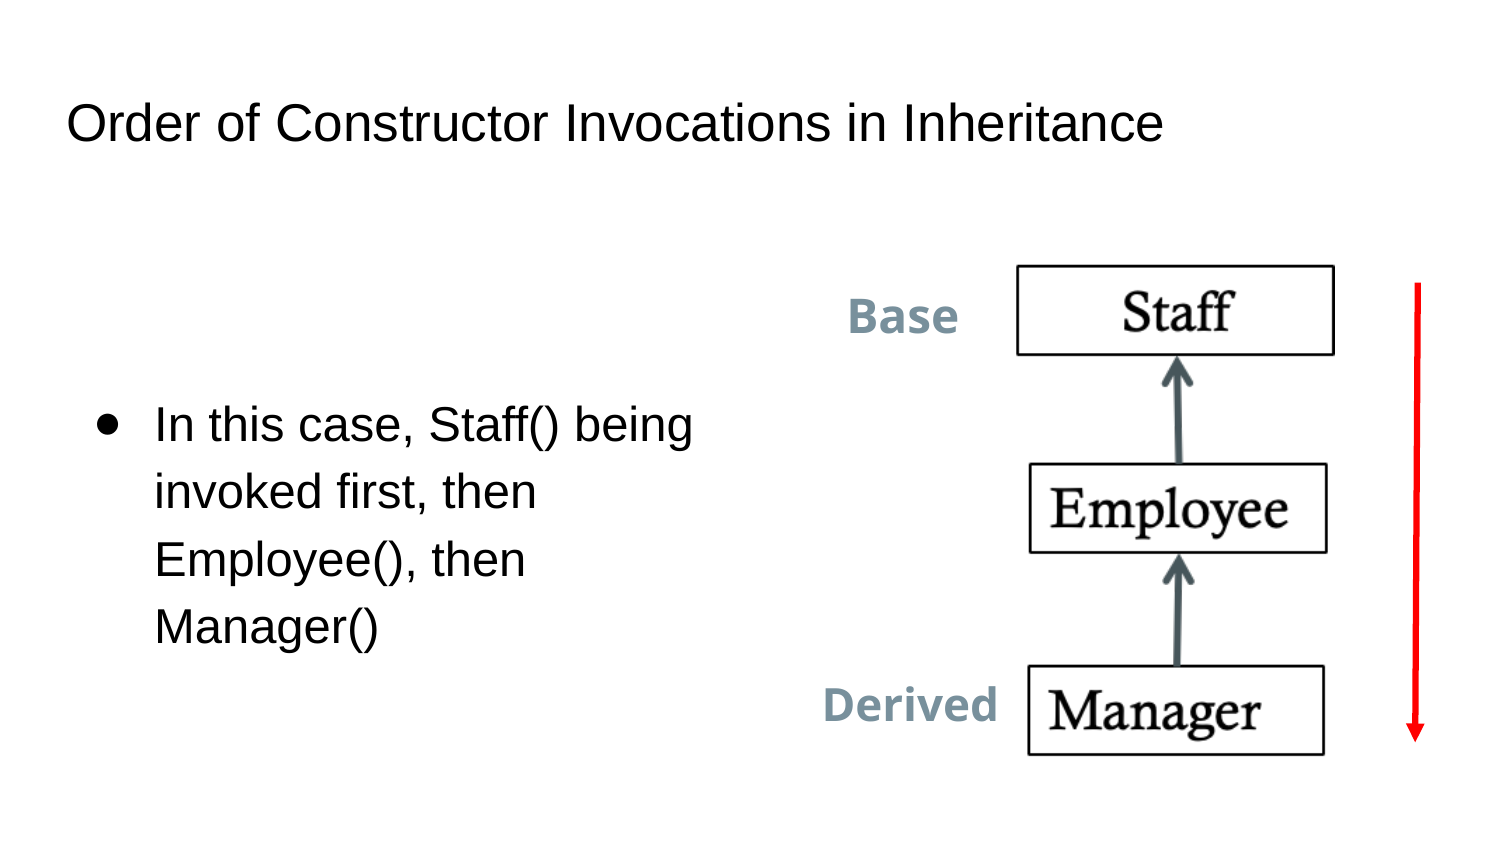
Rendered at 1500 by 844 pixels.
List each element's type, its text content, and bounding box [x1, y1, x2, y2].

list In this case, Staff() being invoked first, then Employee(), then Manager() [65, 368, 778, 670]
text_box Base [831, 270, 991, 359]
picture [1014, 257, 1335, 780]
text_box Derived [806, 660, 1009, 746]
title Order of Constructor Invocations in Inheritance [51, 72, 1449, 167]
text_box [1414, 282, 1419, 743]
